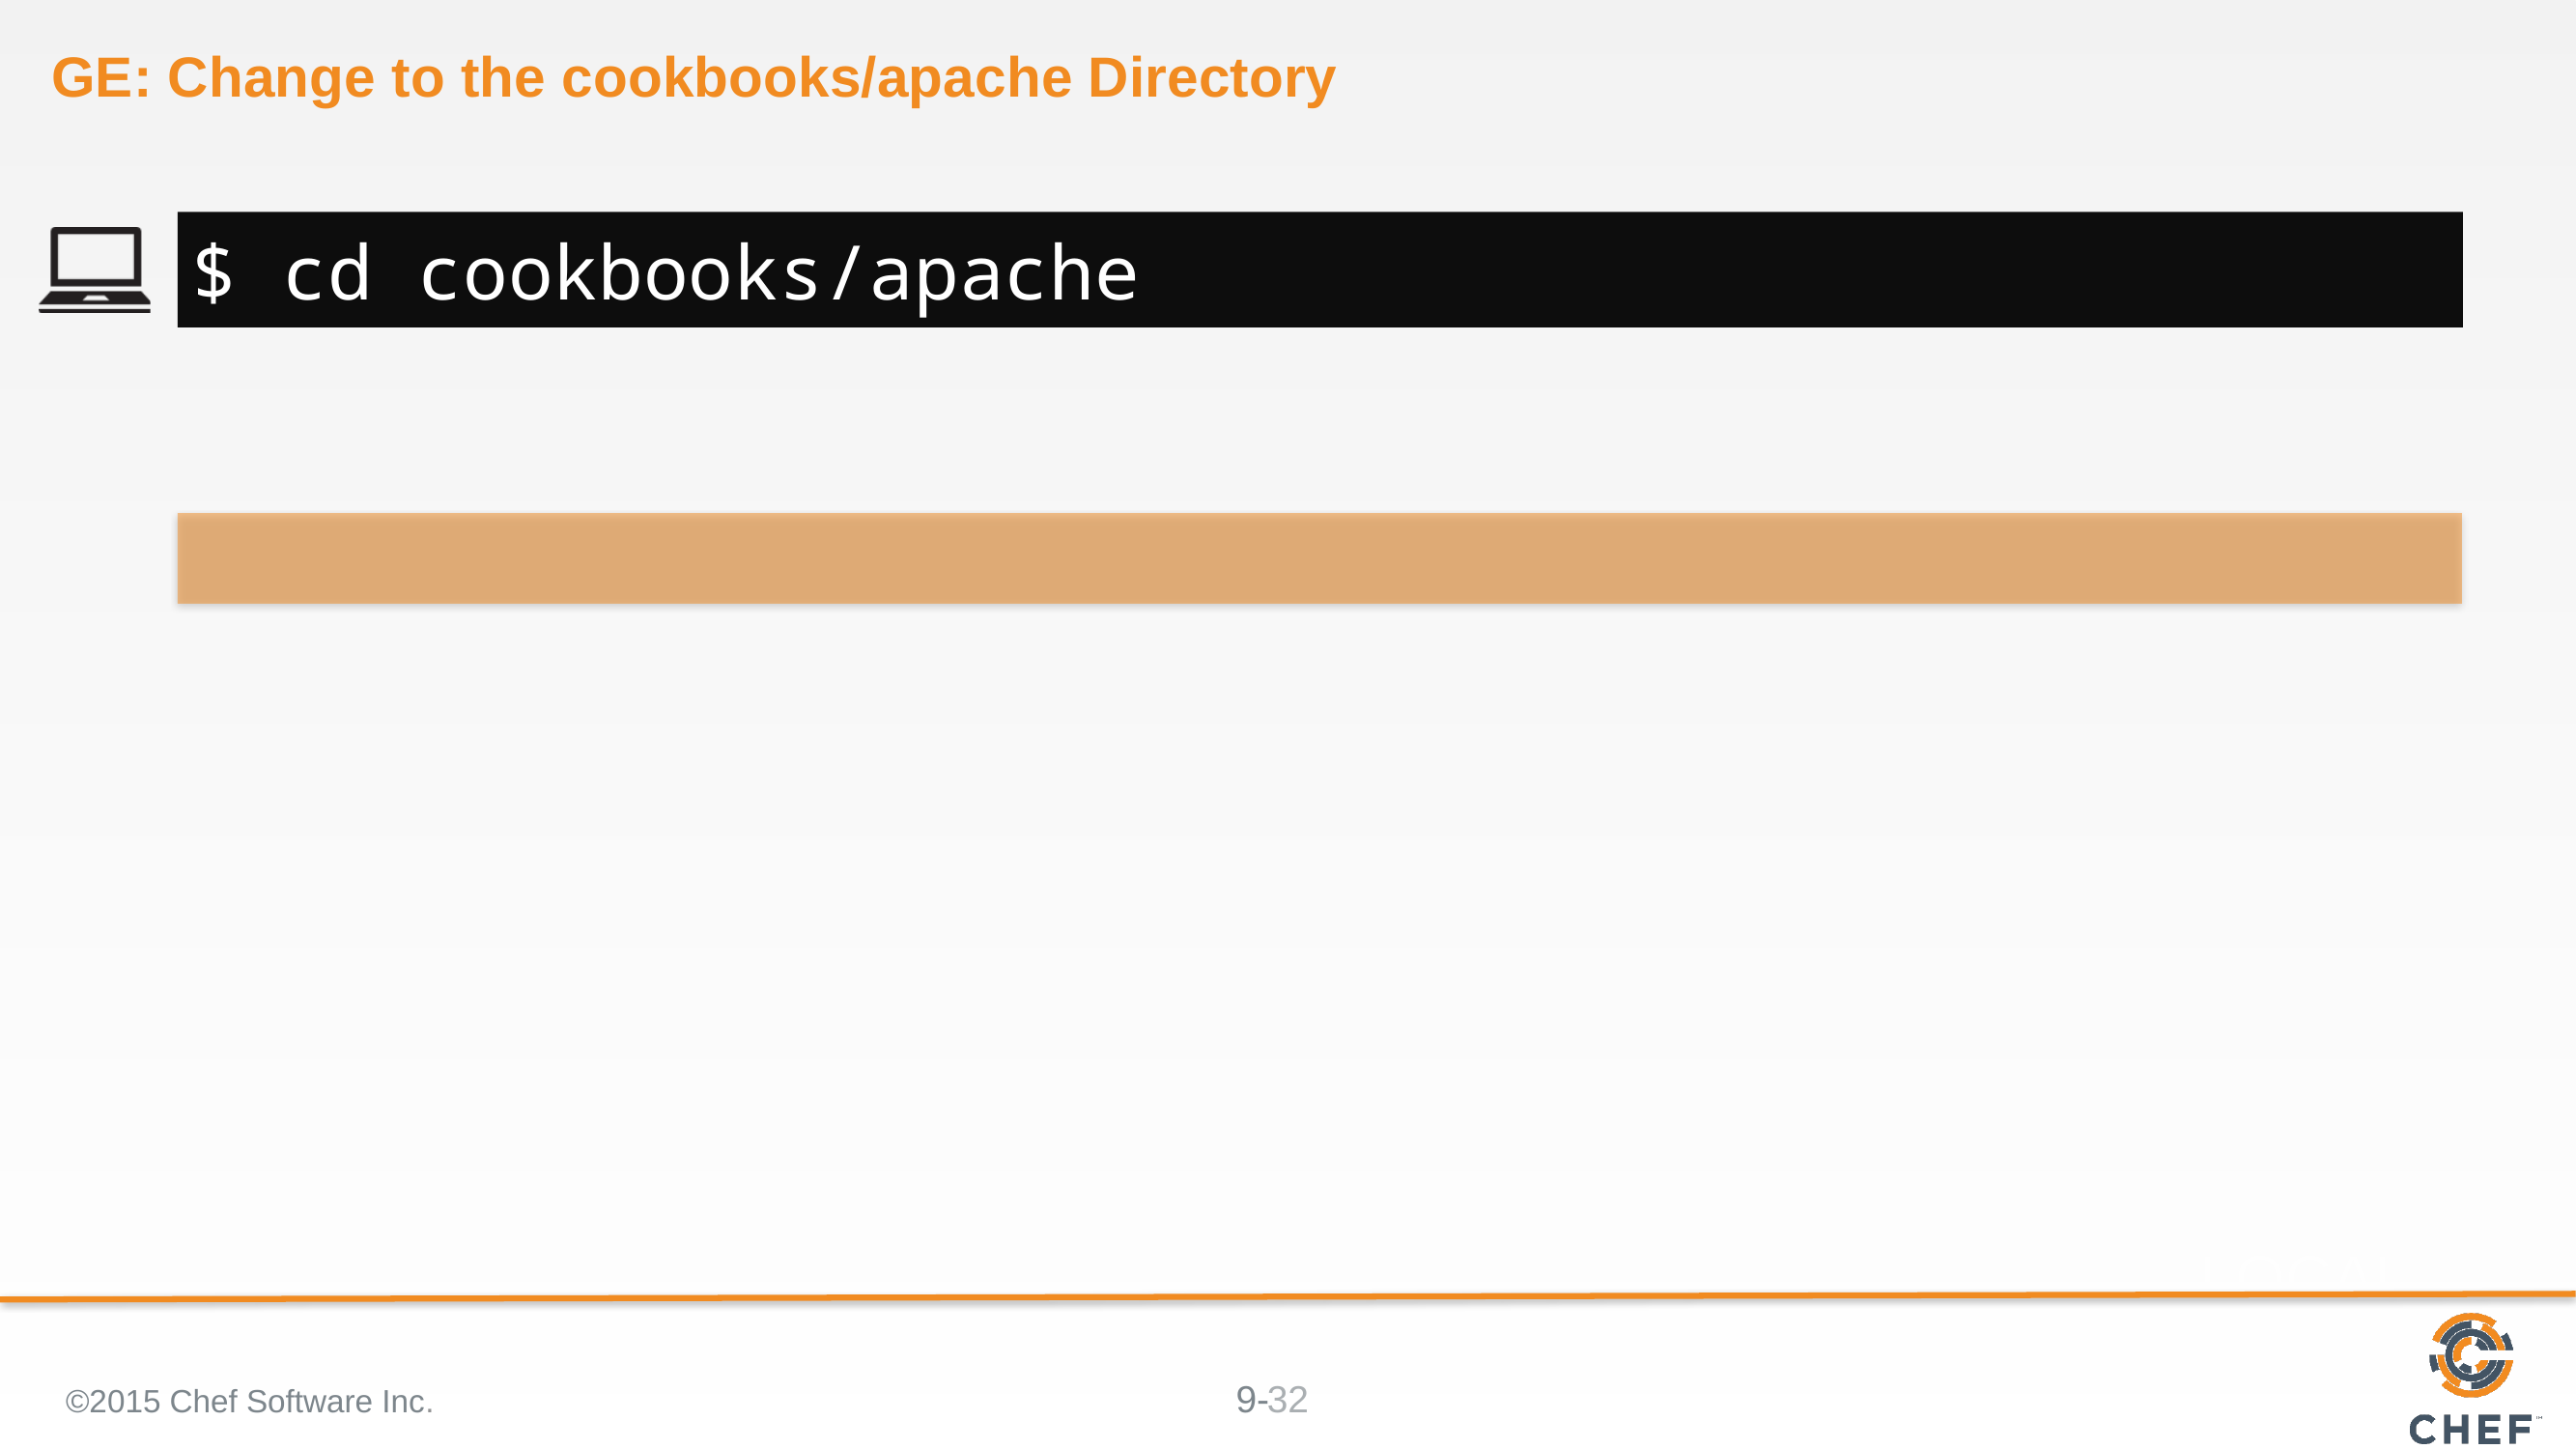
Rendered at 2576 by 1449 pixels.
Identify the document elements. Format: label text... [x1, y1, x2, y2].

slide_number 32 [998, 1359, 1578, 1437]
list $ cd cookbooks/apache [177, 212, 2463, 327]
picture [2399, 1297, 2550, 1449]
title GE: Change to the cookbooks/apache Directory [51, 48, 2543, 180]
footer ©2015 Chef Software Inc. [51, 1359, 952, 1440]
